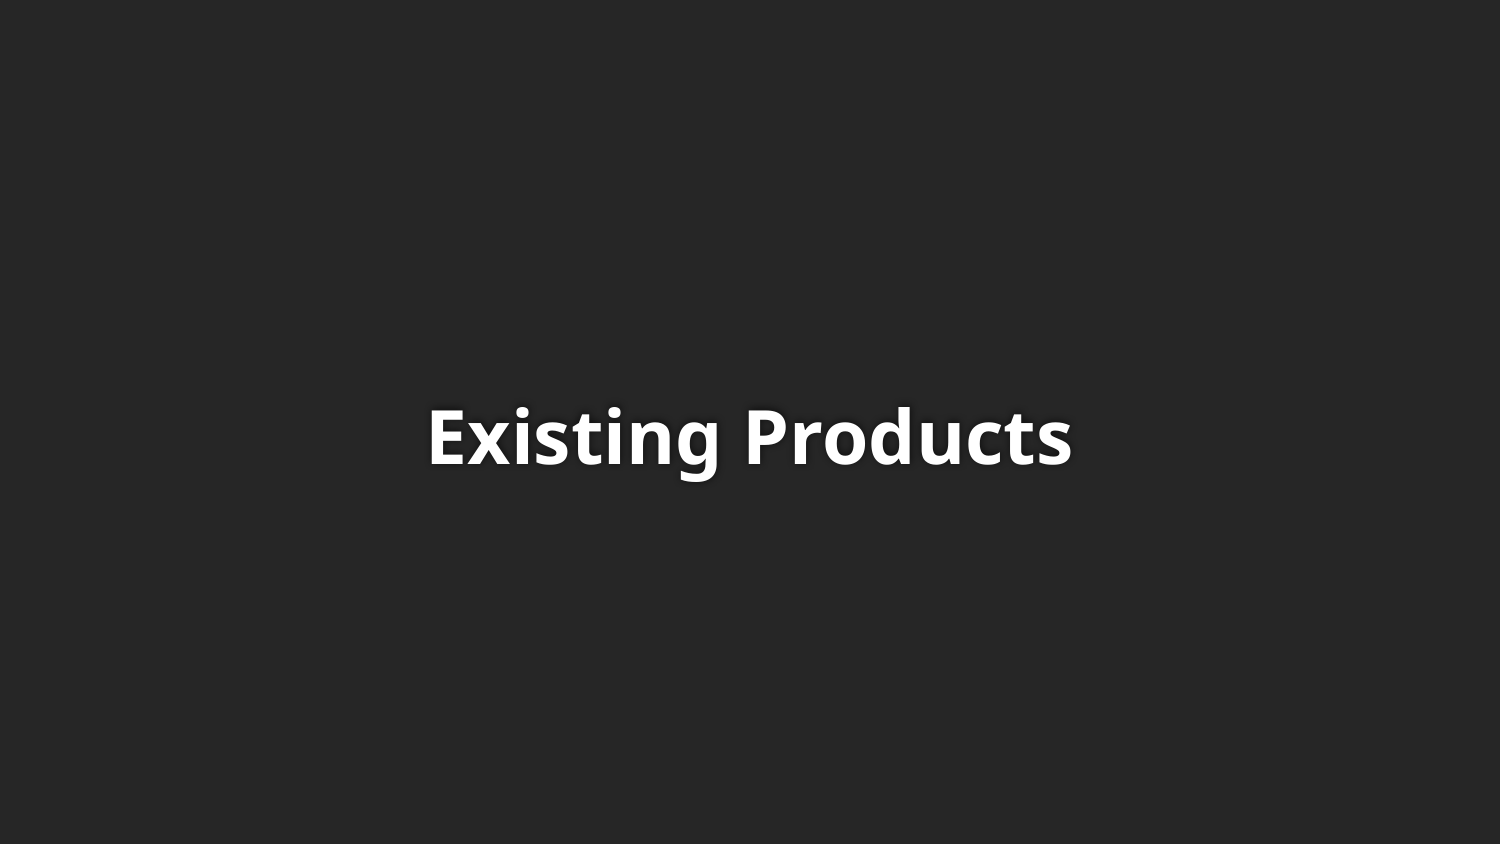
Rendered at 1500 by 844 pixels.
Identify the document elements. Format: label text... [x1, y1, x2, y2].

title Existing Products [70, 309, 1430, 559]
